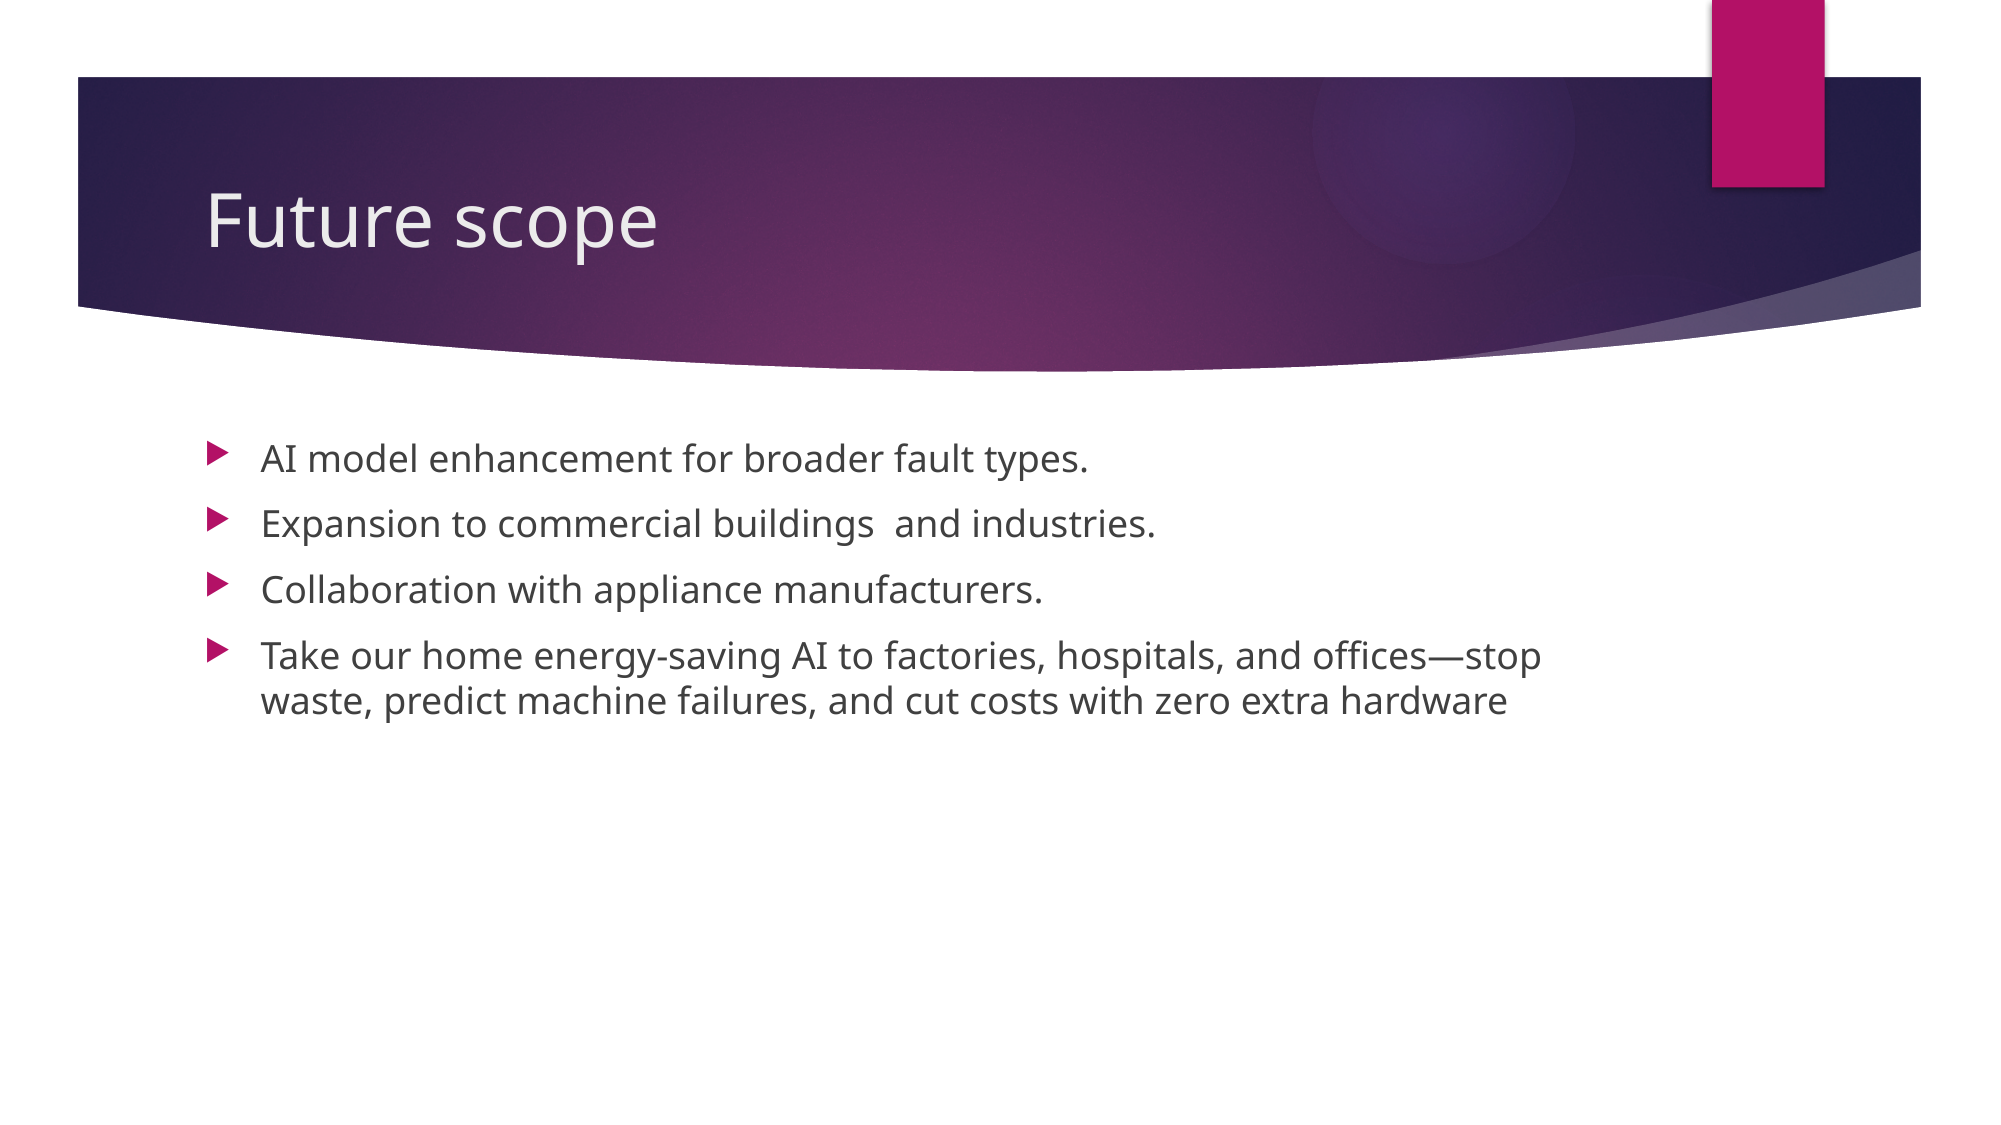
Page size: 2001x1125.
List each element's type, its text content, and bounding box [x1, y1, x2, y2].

title Future scope [189, 159, 1627, 276]
list AI model enhancement for broader fault types. Expansion to commercial buildings and industries. Collaboration with appliance manufacturers. Take our home energy-saving AI to factories, hospitals, and offices—stop waste, predict machine failures, and cut costs with zero extra hardware [189, 427, 1627, 842]
